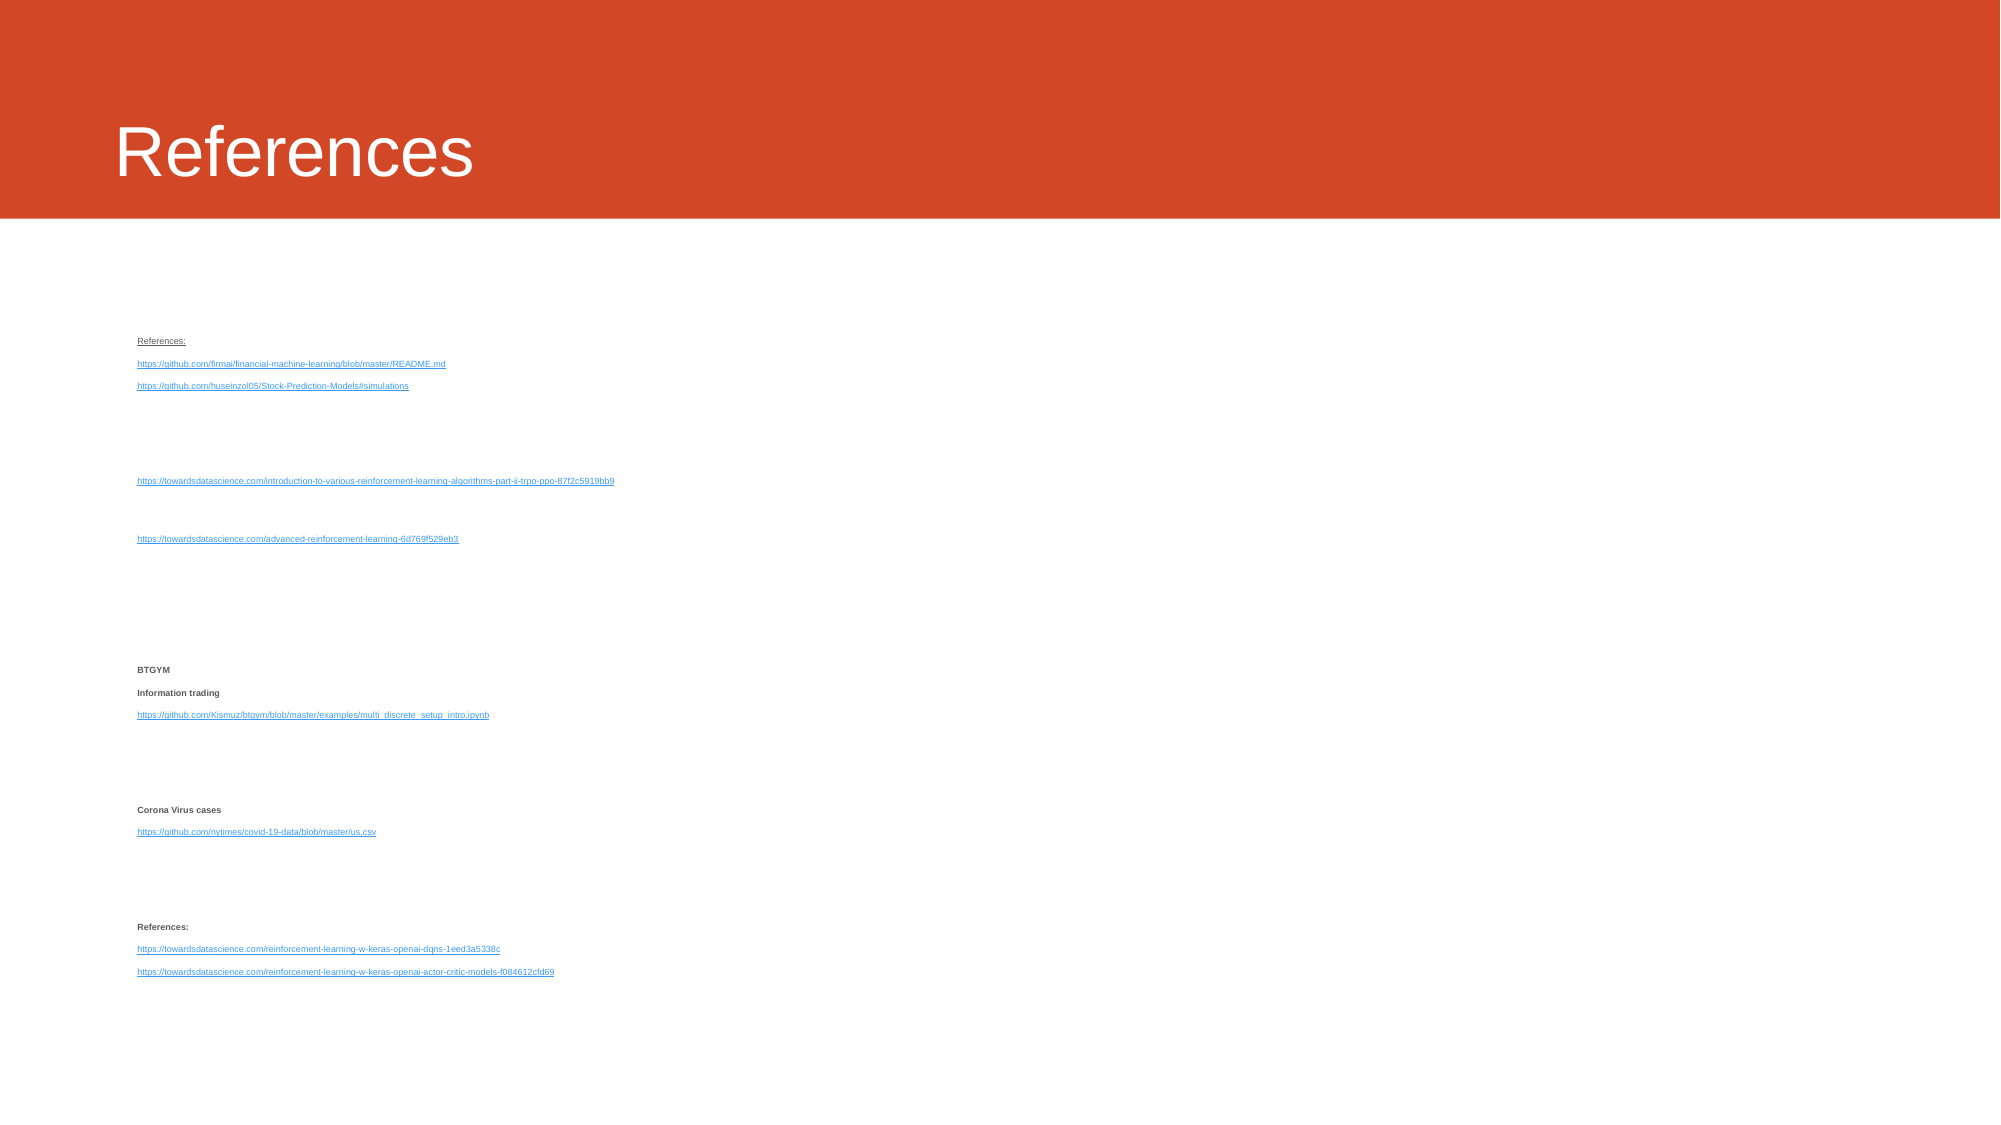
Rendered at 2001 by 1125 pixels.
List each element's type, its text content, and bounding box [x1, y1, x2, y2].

list References: https://github.com/firmai/financial-machine-learning/blob/master/README.md https://github.com/huseinzol05/Stock-Prediction-Models#simulations https://towardsdatascience.com/introduction-to-various-reinforcement-learning-algorithms-part-ii-trpo-ppo-87f2c5919bb9 https://towardsdatascience.com/advanced-reinforcement-learning-6d769f529eb3 BTGYM Information trading https://github.com/Kismuz/btgym/blob/master/examples/multi_discrete_setup_intro.ipynb Corona Virus cases https://github.com/nytimes/covid-19-data/blob/master/us.csv References: https://towardsdatascience.com/reinforcement-learning-w-keras-openai-dqns-1eed3a5338c https://towardsdatascience.com/reinforcement-learning-w-keras-openai-actor-critic-models-f084612cfd69 [137, 299, 822, 1014]
title References [99, 0, 2000, 199]
